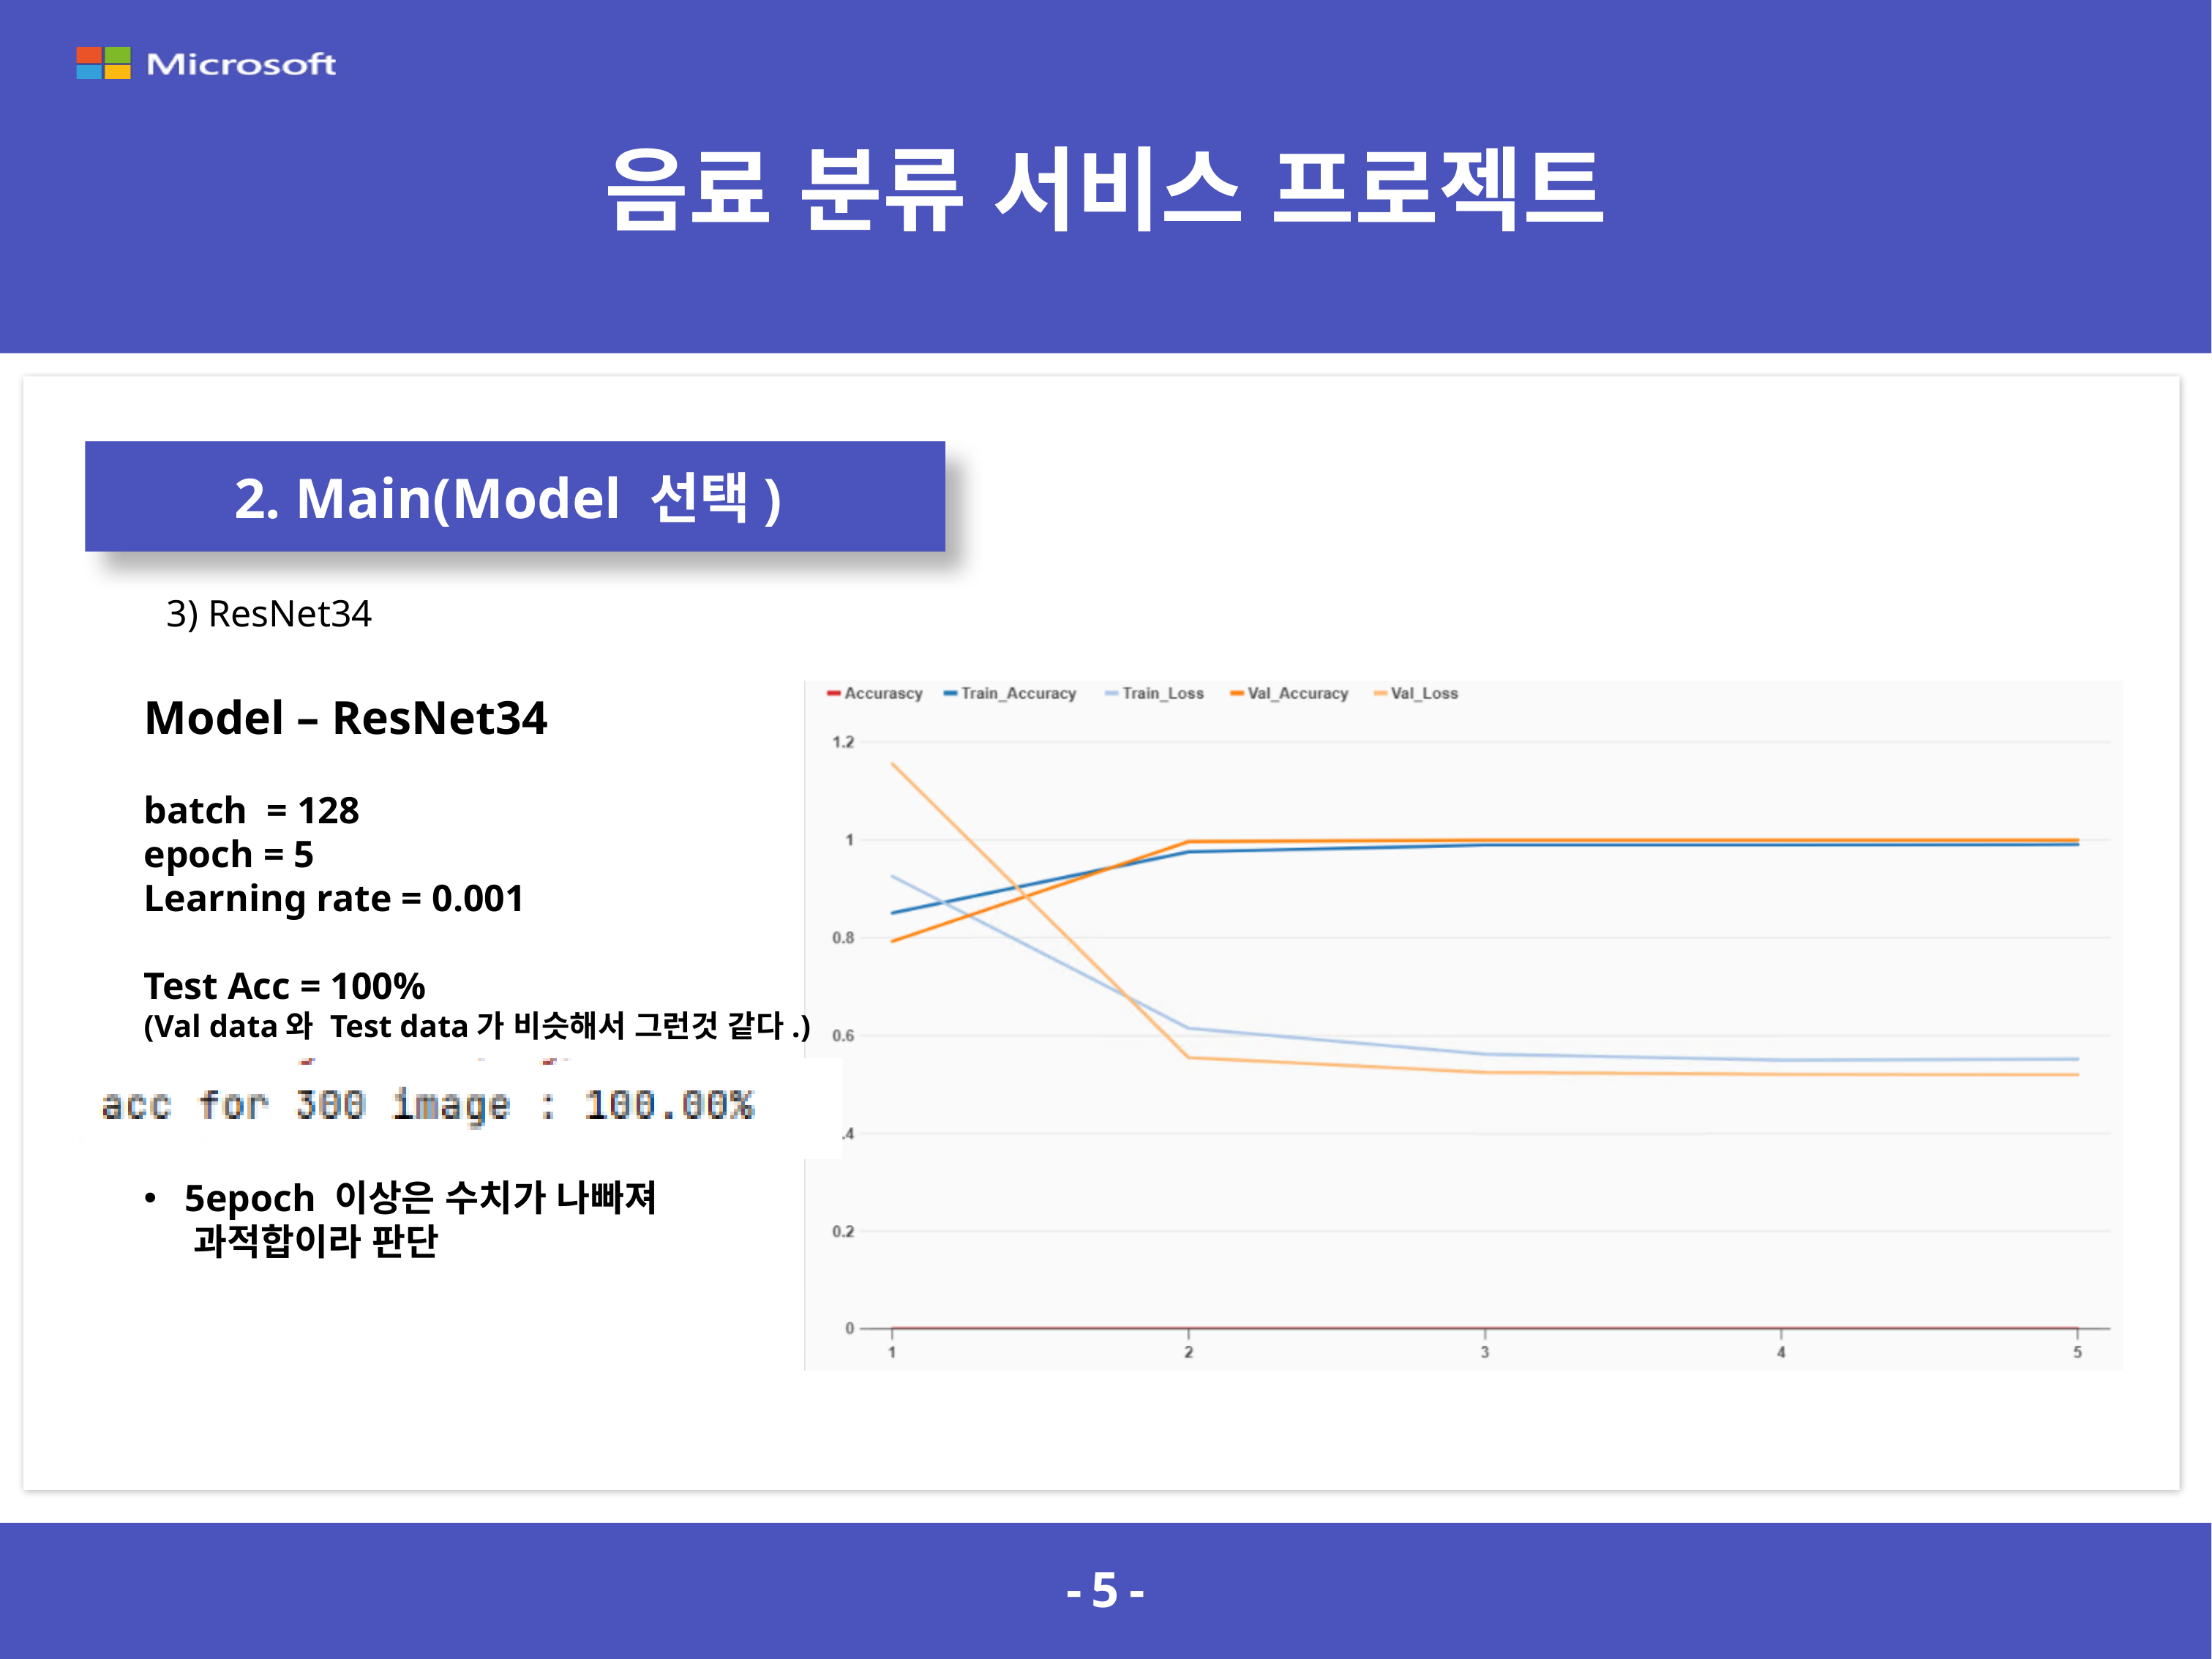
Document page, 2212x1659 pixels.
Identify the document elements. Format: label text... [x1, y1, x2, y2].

title 음료 분류 서비스 프로젝트 [299, 108, 1913, 280]
text_box 3) ResNet34 [156, 585, 2055, 640]
text_box Model – ResNet34 batch = 128 epoch = 5 Learning rate = 0.001 Test Acc = 100% (Val data와 Test data가 비슷해서 그런것 같다.) 5epoch 이상은 수치가 나빠져 과적합이라 판단 [132, 683, 804, 1058]
picture [71, 681, 2123, 1371]
text_box [23, 375, 2181, 1491]
text_box - 5 - [898, 1559, 1313, 1614]
text_box 2. Main(Model 선택) [84, 441, 946, 553]
text_box Model – ResNet34 batch = 128 epoch = 5 Learning rate = 0.001 Test Acc = 100% (Val data와 Test data가 비슷해서 그런것 같다.) 5epoch 이상은 수치가 나빠져 과적합이라 판단 [132, 1159, 804, 1357]
